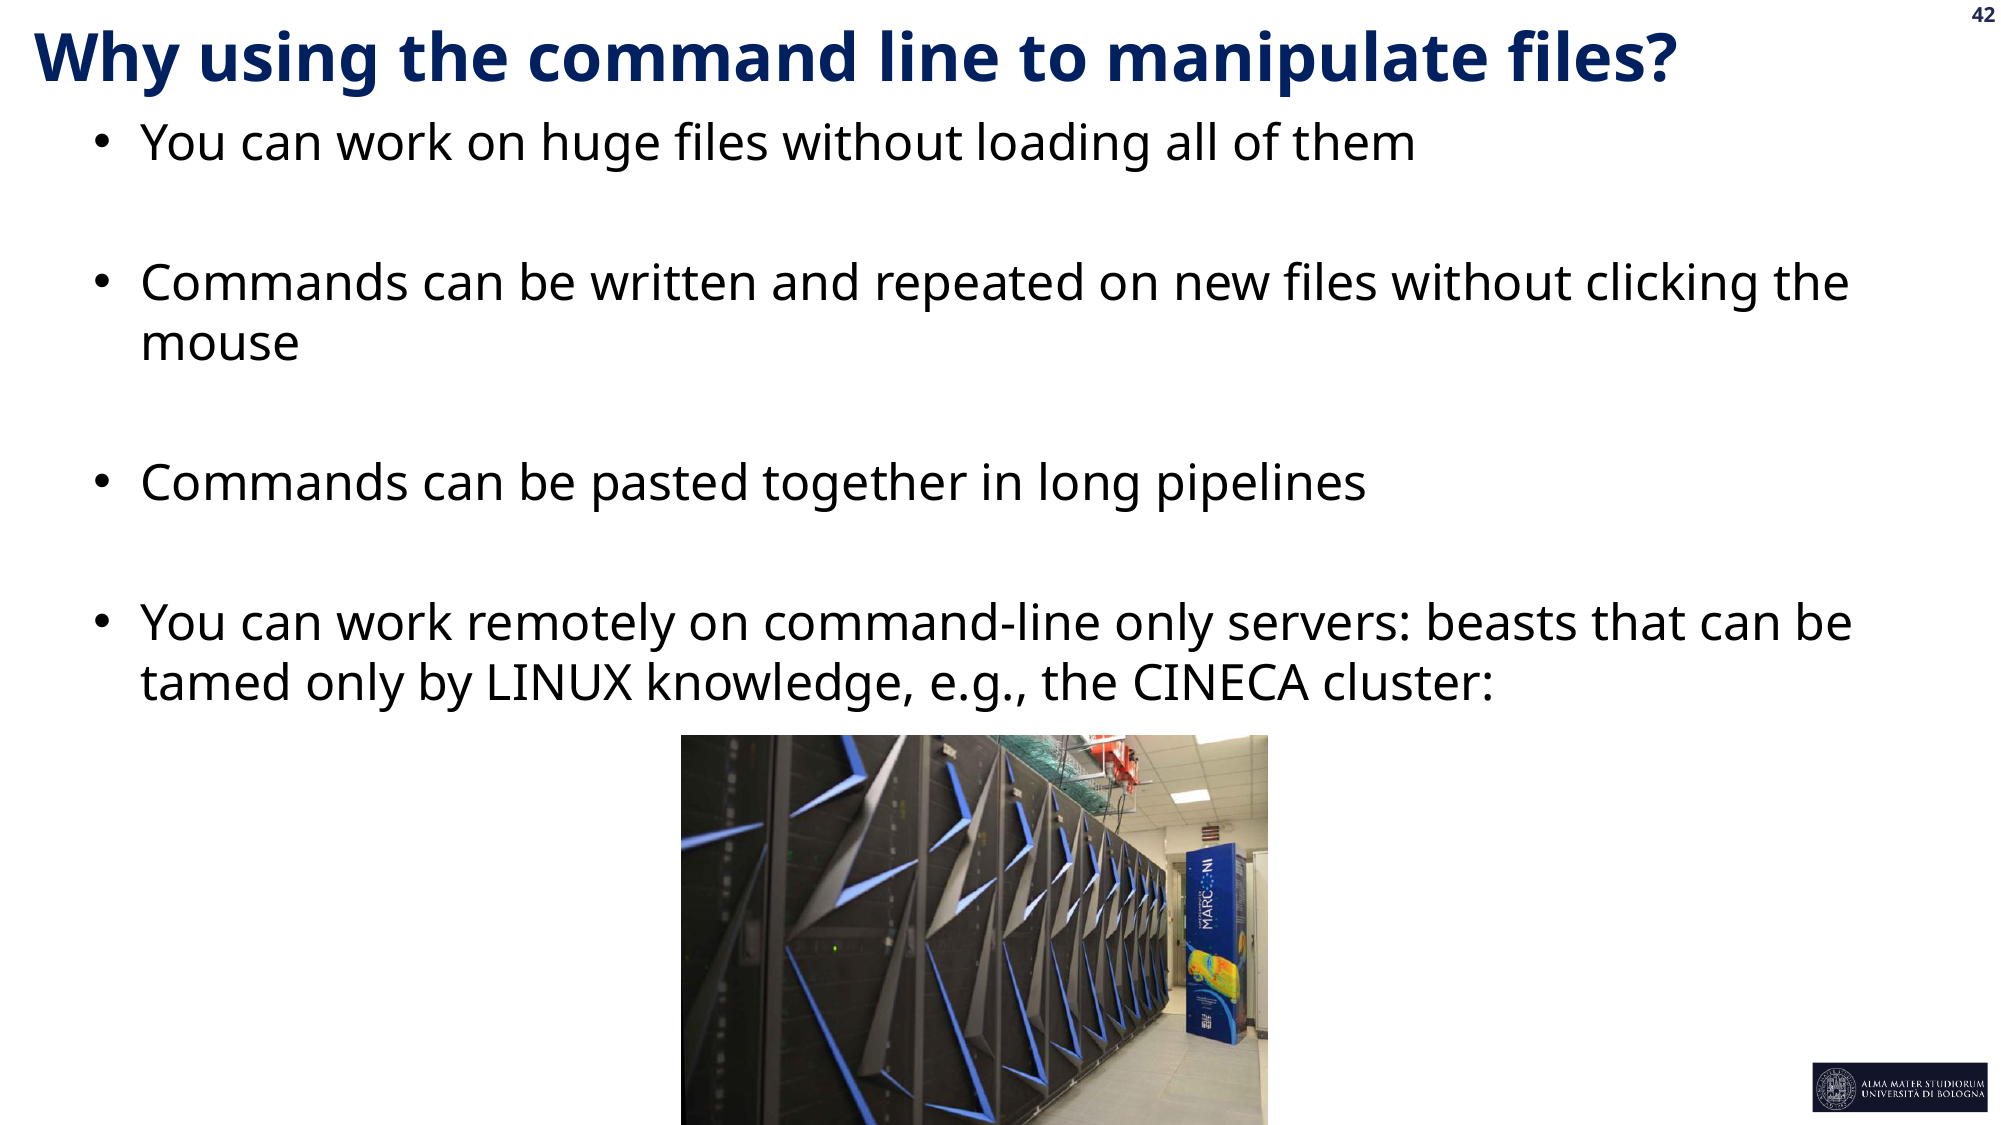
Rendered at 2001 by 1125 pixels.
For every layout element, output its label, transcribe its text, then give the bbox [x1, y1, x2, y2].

list Why using the command line to manipulate files? [19, 7, 1930, 102]
picture [1812, 1062, 1988, 1113]
list You can work on huge files without loading all of them Commands can be written and repeated on new files without clicking the mouse Commands can be pasted together in long pipelines You can work remotely on command-line only servers: beasts that can be tamed only by LINUX knowledge, e.g., the CINECA cluster: [78, 103, 1922, 729]
picture [681, 735, 1268, 1125]
